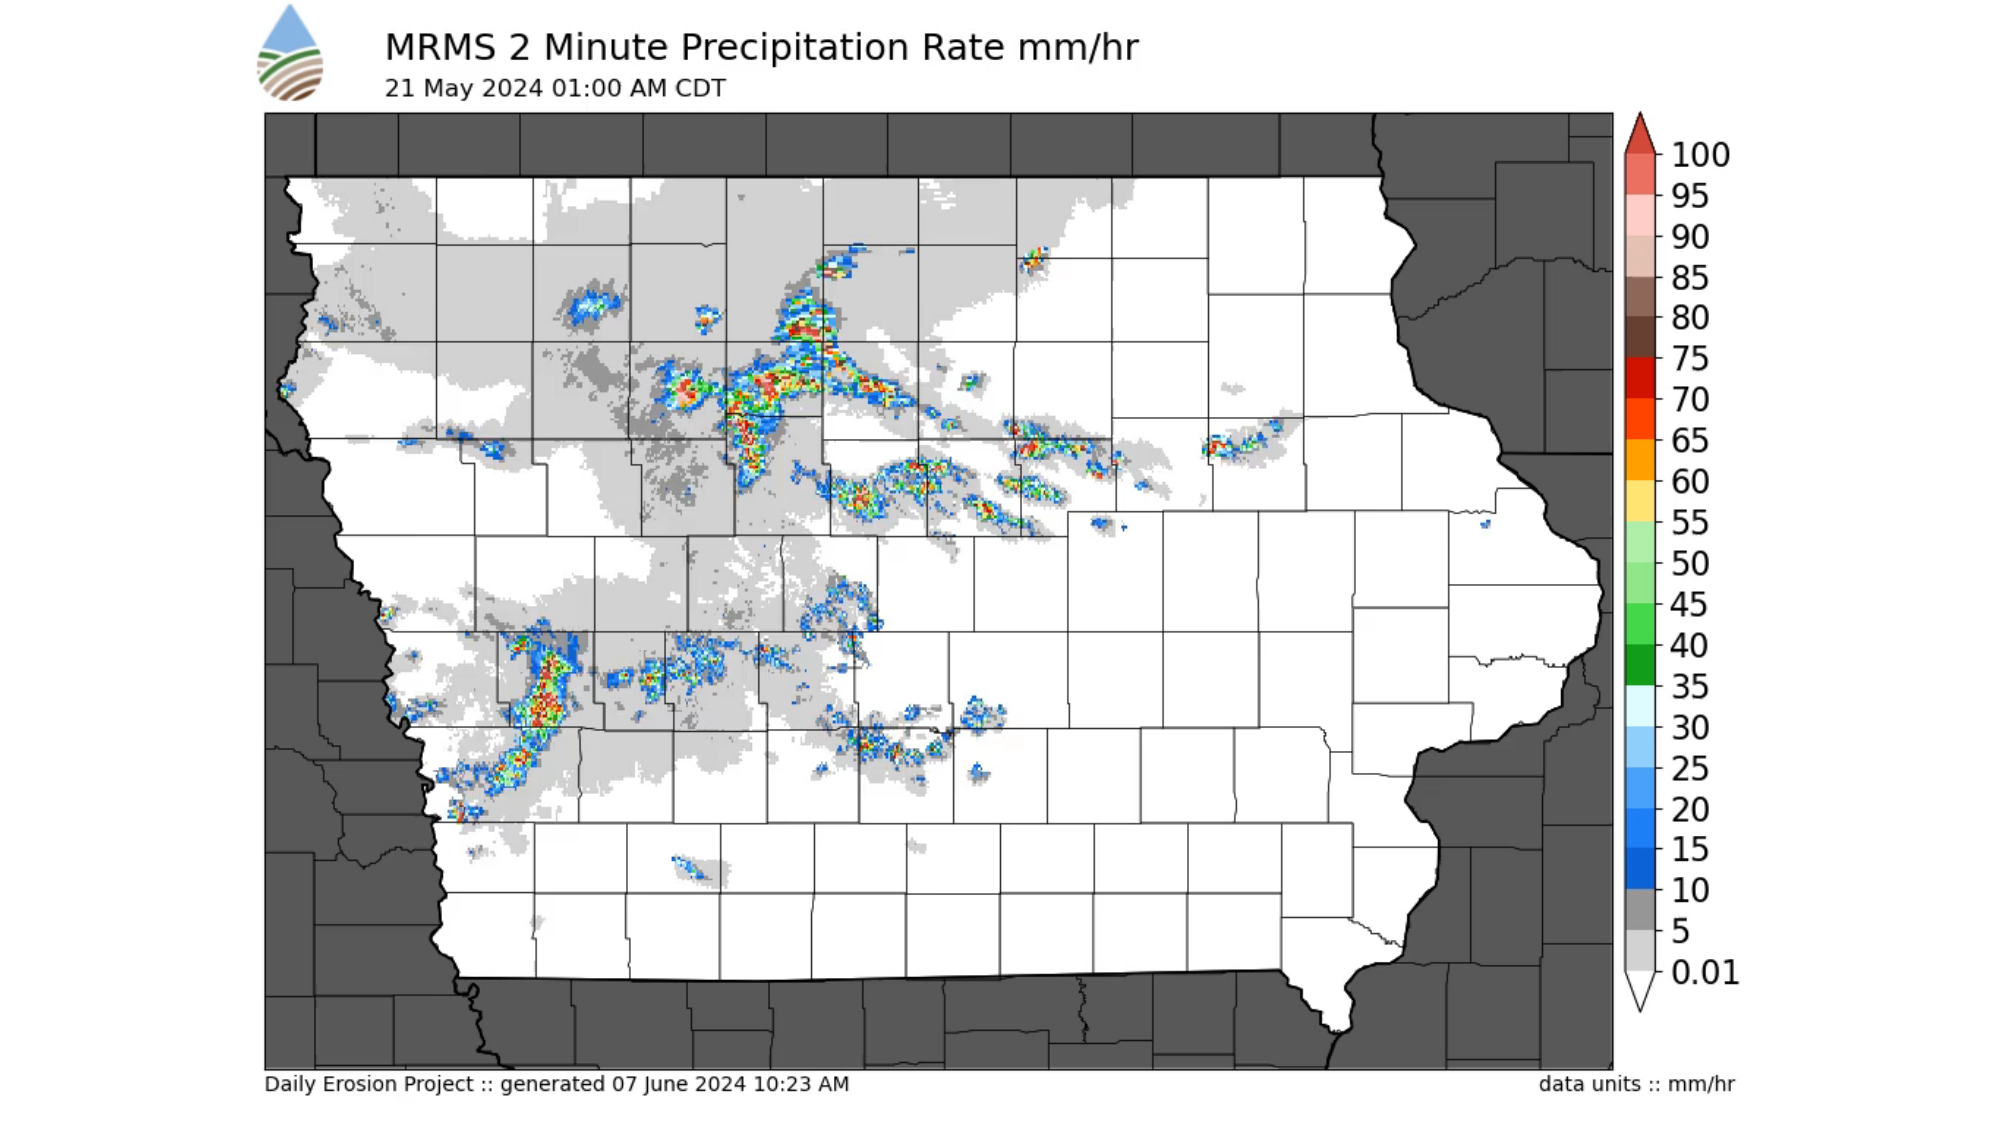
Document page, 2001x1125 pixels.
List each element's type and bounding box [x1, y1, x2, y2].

text_box [249, 0, 1751, 1125]
